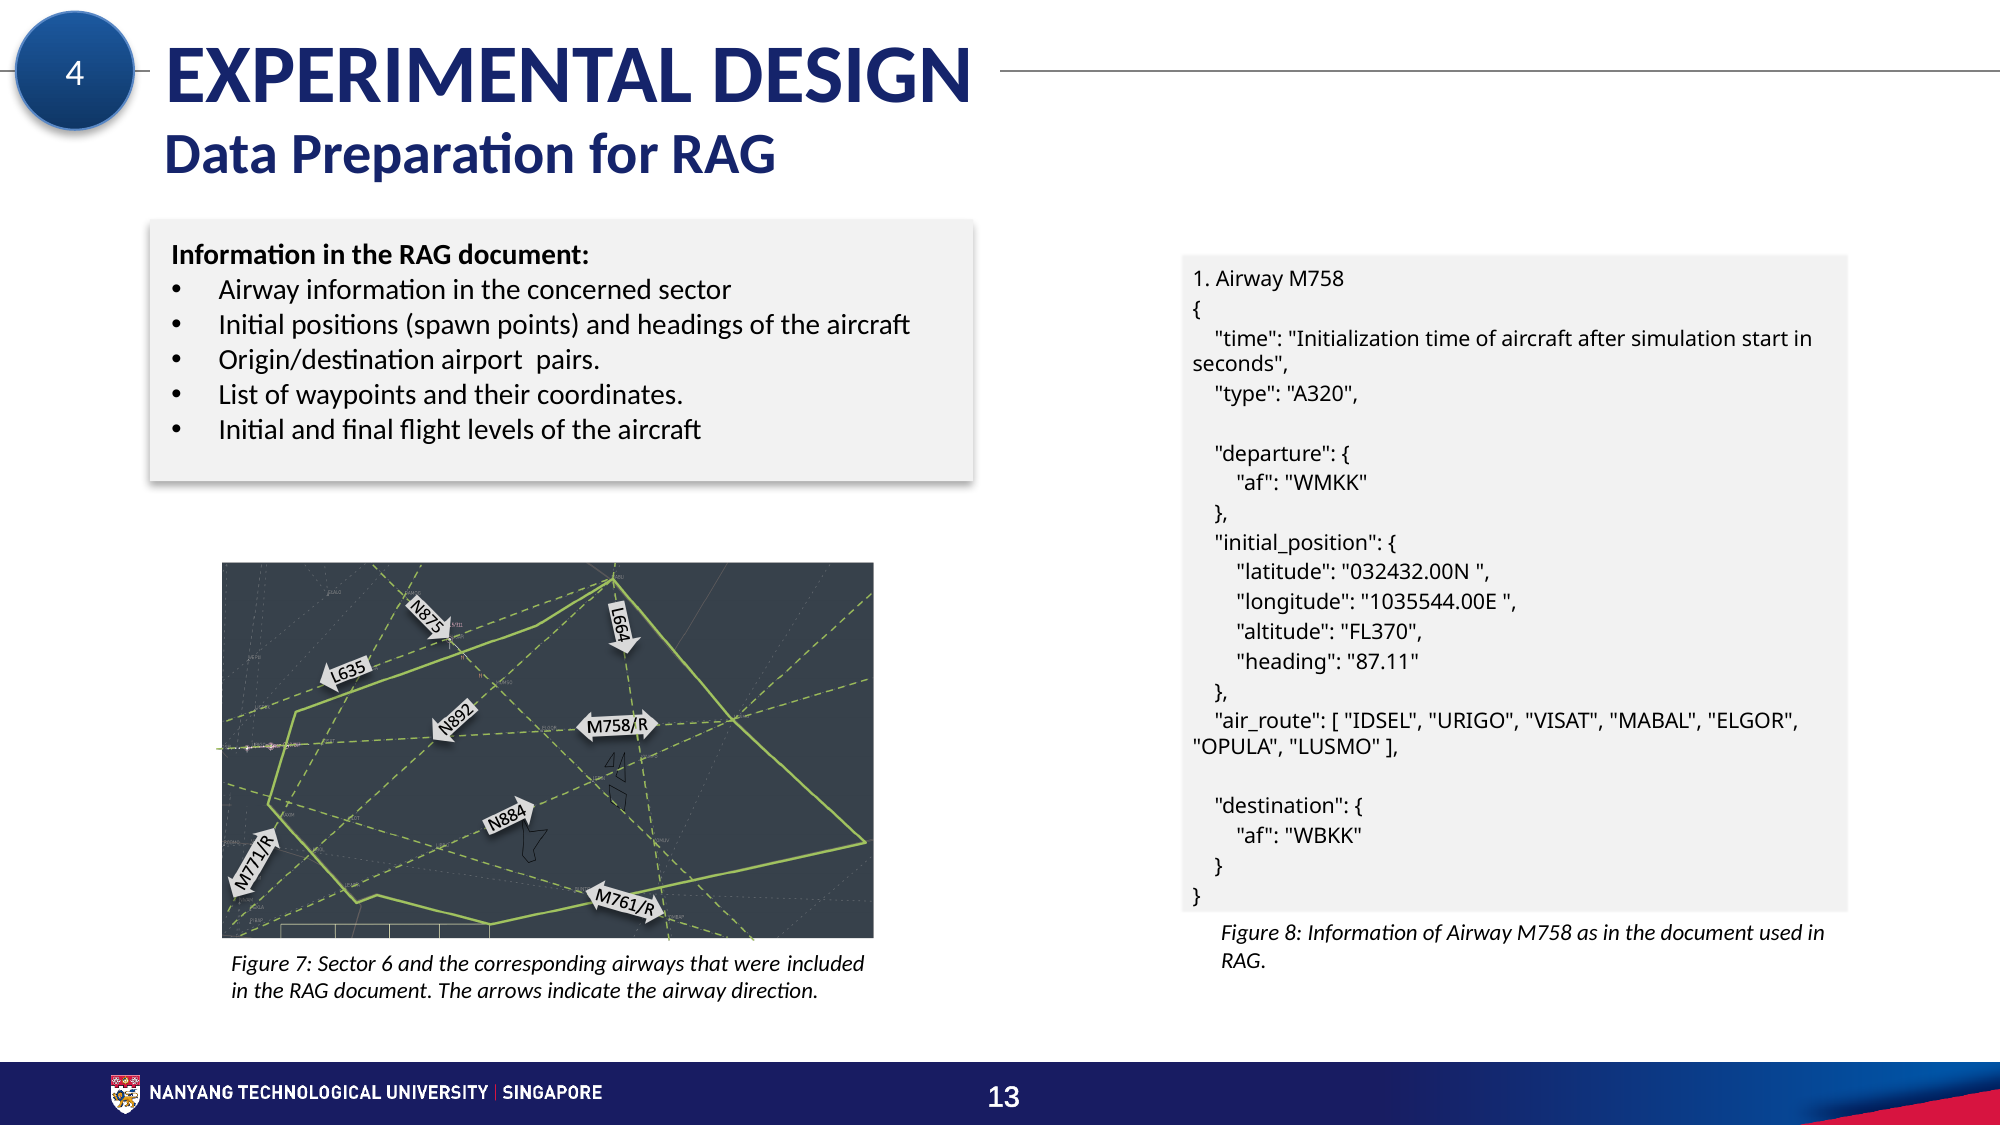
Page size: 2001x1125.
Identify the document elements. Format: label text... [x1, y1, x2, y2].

text_box 4 [16, 85, 134, 131]
title EXPERIMENTAL DESIGN [150, 85, 1000, 105]
slide_number 13 [965, 1065, 1035, 1125]
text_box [149, 218, 974, 482]
text_box Figure 8: Information of Airway M758 as in the document used in RAG. [1206, 910, 1841, 980]
picture [0, 1062, 2000, 1125]
picture [206, 561, 876, 952]
text_box 4 [14, 10, 135, 70]
title EXPERIMENTAL DESIGN [150, 25, 1000, 70]
text_box Data Preparation for RAG [149, 105, 1073, 194]
text_box 1. Airway M758 { "time": "Initialization time of aircraft after simulation start in seconds", "type": "A320", "departure": { "af": "WMKK" }, "initial_position": { "latitude": "032432.00N ", "longitude": "1035544.00E ", "altitude": "FL370", "heading": "87.11" }, "air_route": [ "IDSEL", "URIGO", "VISAT", "MABAL", "ELGOR", "OPULA", "LUSMO" ], "destination": { "af": "WBKK" } } [1184, 257, 1847, 911]
text_box Figure 7: Sector 6 and the corresponding airways that were included in the RAG document. The arrows indicate the airway direction. [216, 940, 885, 1011]
